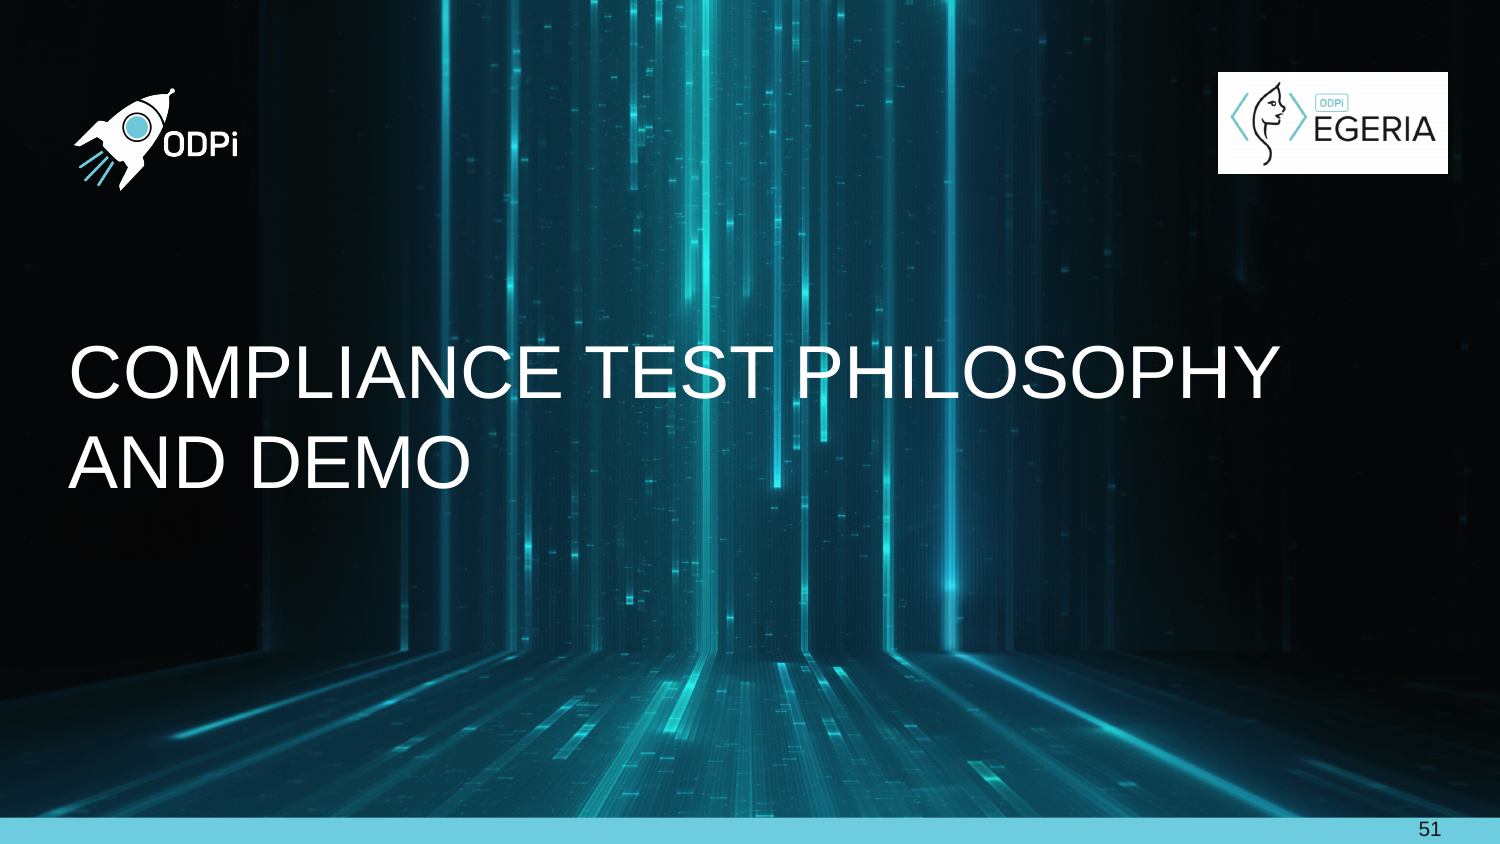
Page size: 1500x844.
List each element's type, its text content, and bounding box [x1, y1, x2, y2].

slide_number 51 [1403, 813, 1494, 843]
title Compliance test philosophy and demo [53, 307, 1386, 519]
picture [0, 0, 1500, 817]
